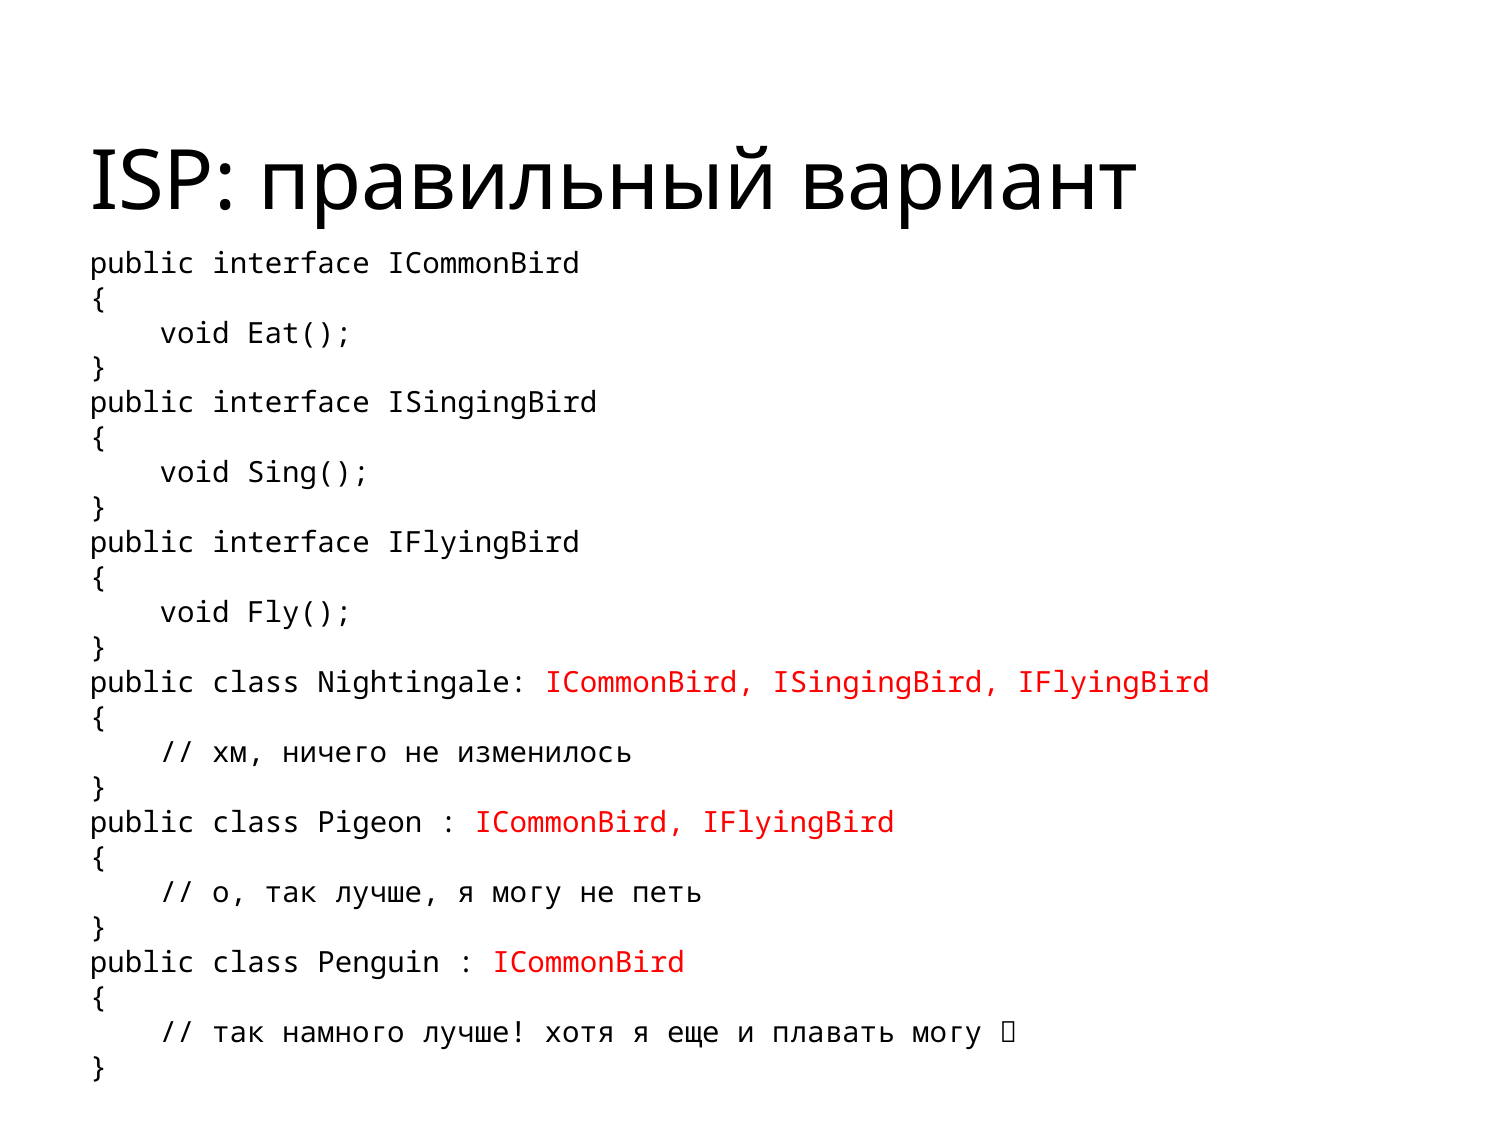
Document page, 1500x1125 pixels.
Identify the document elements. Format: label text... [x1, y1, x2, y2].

title ISP: правильный вариант [75, 125, 1425, 241]
text_box public interface ICommonBird { void Eat(); } public interface ISingingBird { void Sing(); } public interface IFlyingBird { void Fly(); } public class Nightingale: ICommonBird, ISingingBird, IFlyingBird { // хм, ничего не изменилось } public class Pigeon : ICommonBird, IFlyingBird { // о, так лучше, я могу не петь } public class Penguin : ICommonBird { // так намного лучше! хотя я еще и плавать могу  } [74, 236, 1263, 1091]
